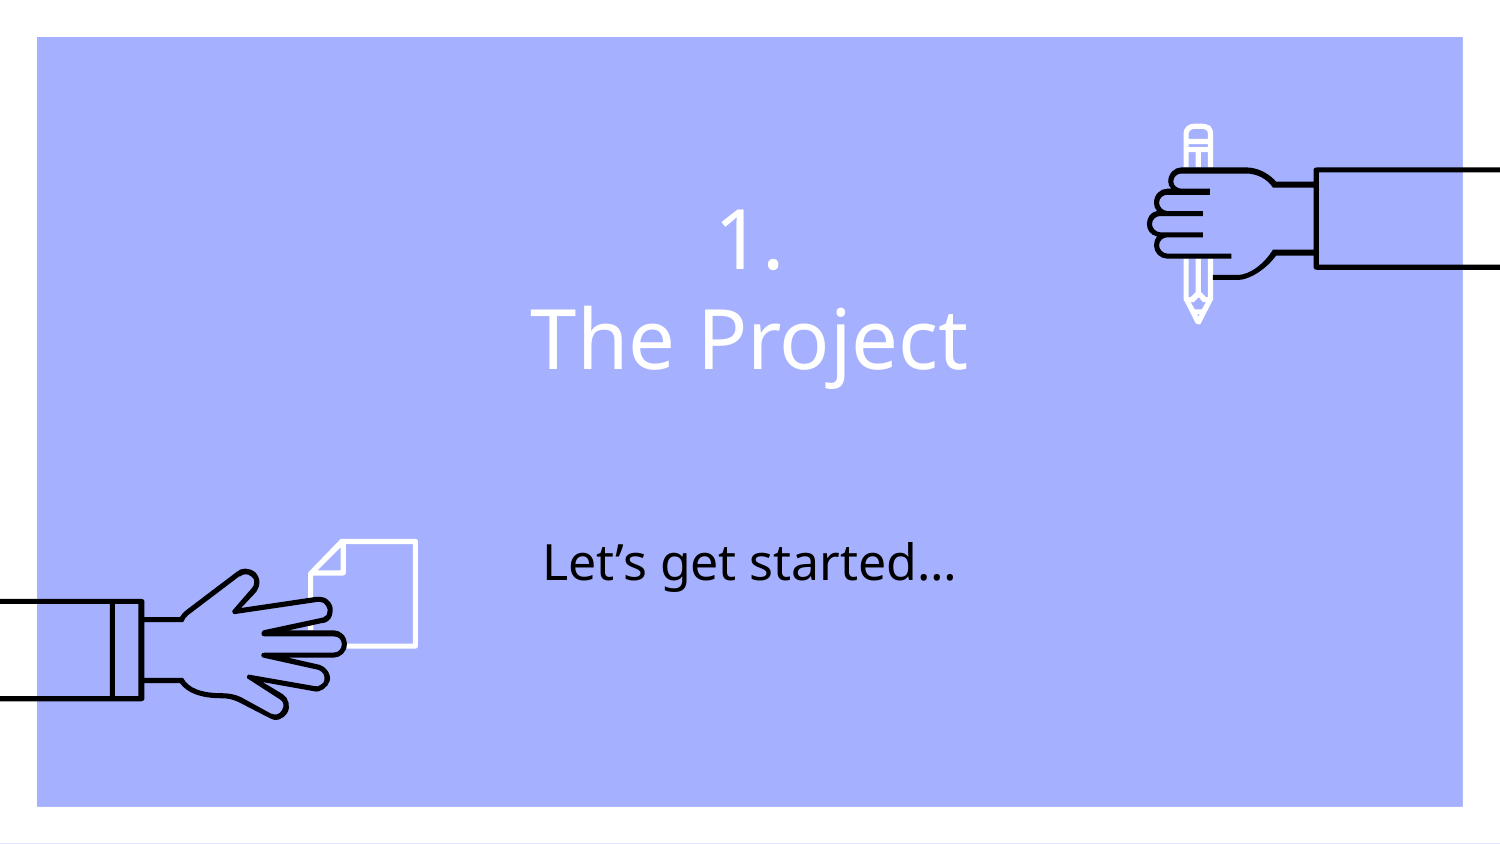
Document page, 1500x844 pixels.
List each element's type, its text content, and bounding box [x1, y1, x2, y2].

title 1. The Project [430, 210, 1070, 401]
subtitle Let’s get started… [430, 515, 1070, 645]
